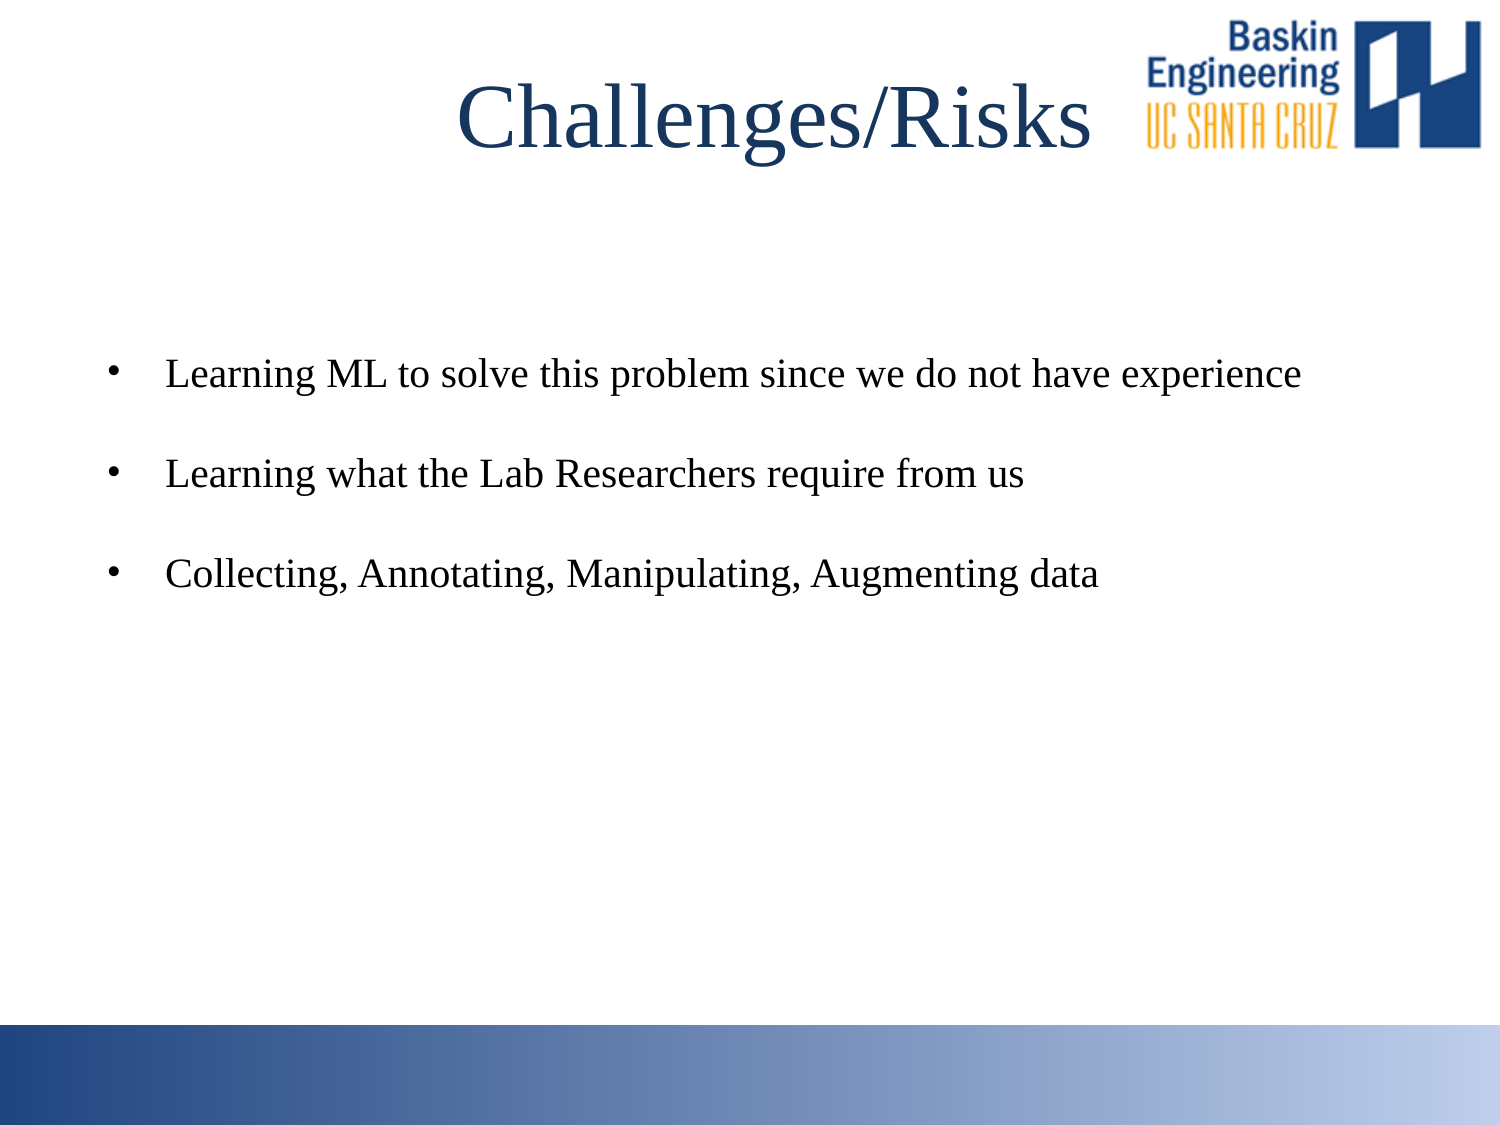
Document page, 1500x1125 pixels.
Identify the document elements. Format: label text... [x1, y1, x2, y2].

list Learning ML to solve this problem since we do not have experience Learning what the Lab Researchers require from us Collecting, Annotating, Manipulating, Augmenting data [75, 224, 1425, 1005]
text_box [0, 1025, 1500, 1125]
title Challenges/Risks [99, 17, 1450, 205]
picture [1134, 12, 1498, 160]
